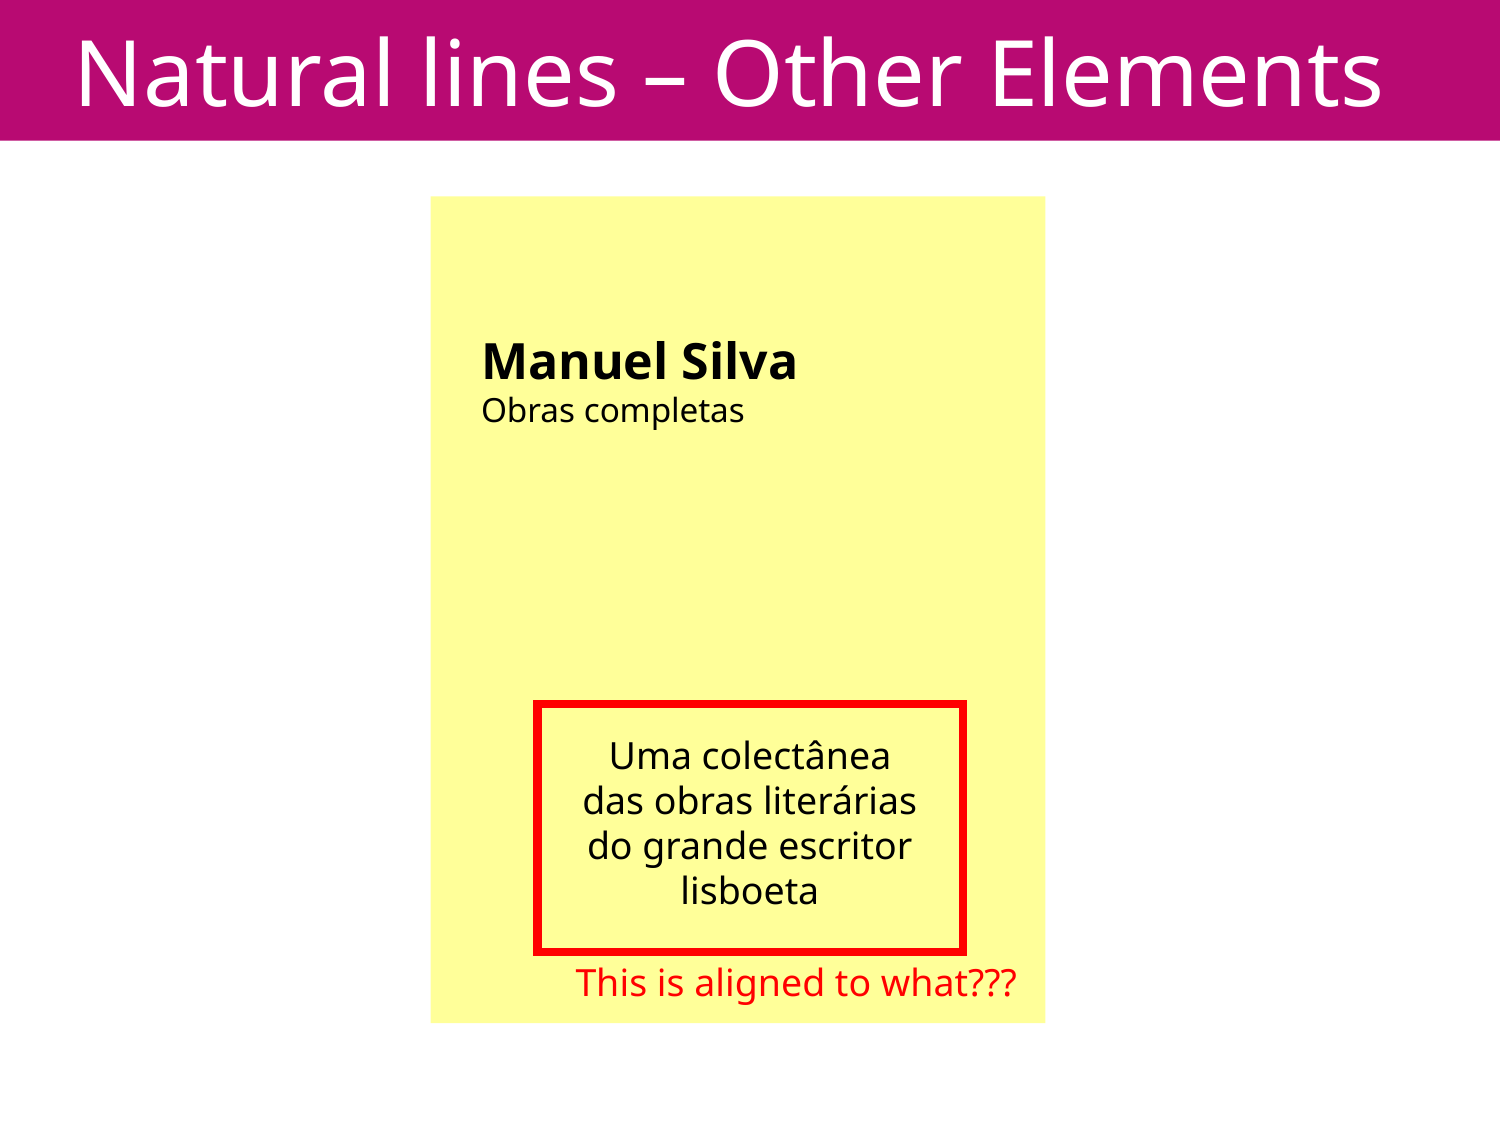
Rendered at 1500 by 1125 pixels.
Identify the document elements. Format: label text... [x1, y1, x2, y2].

title Natural lines – Other Elements [0, 0, 1500, 141]
text_box [430, 196, 1046, 1024]
text_box Manuel Silva Obras completas [466, 219, 1069, 595]
text_box This is aligned to what??? [560, 951, 1081, 1011]
text_box [537, 704, 963, 953]
